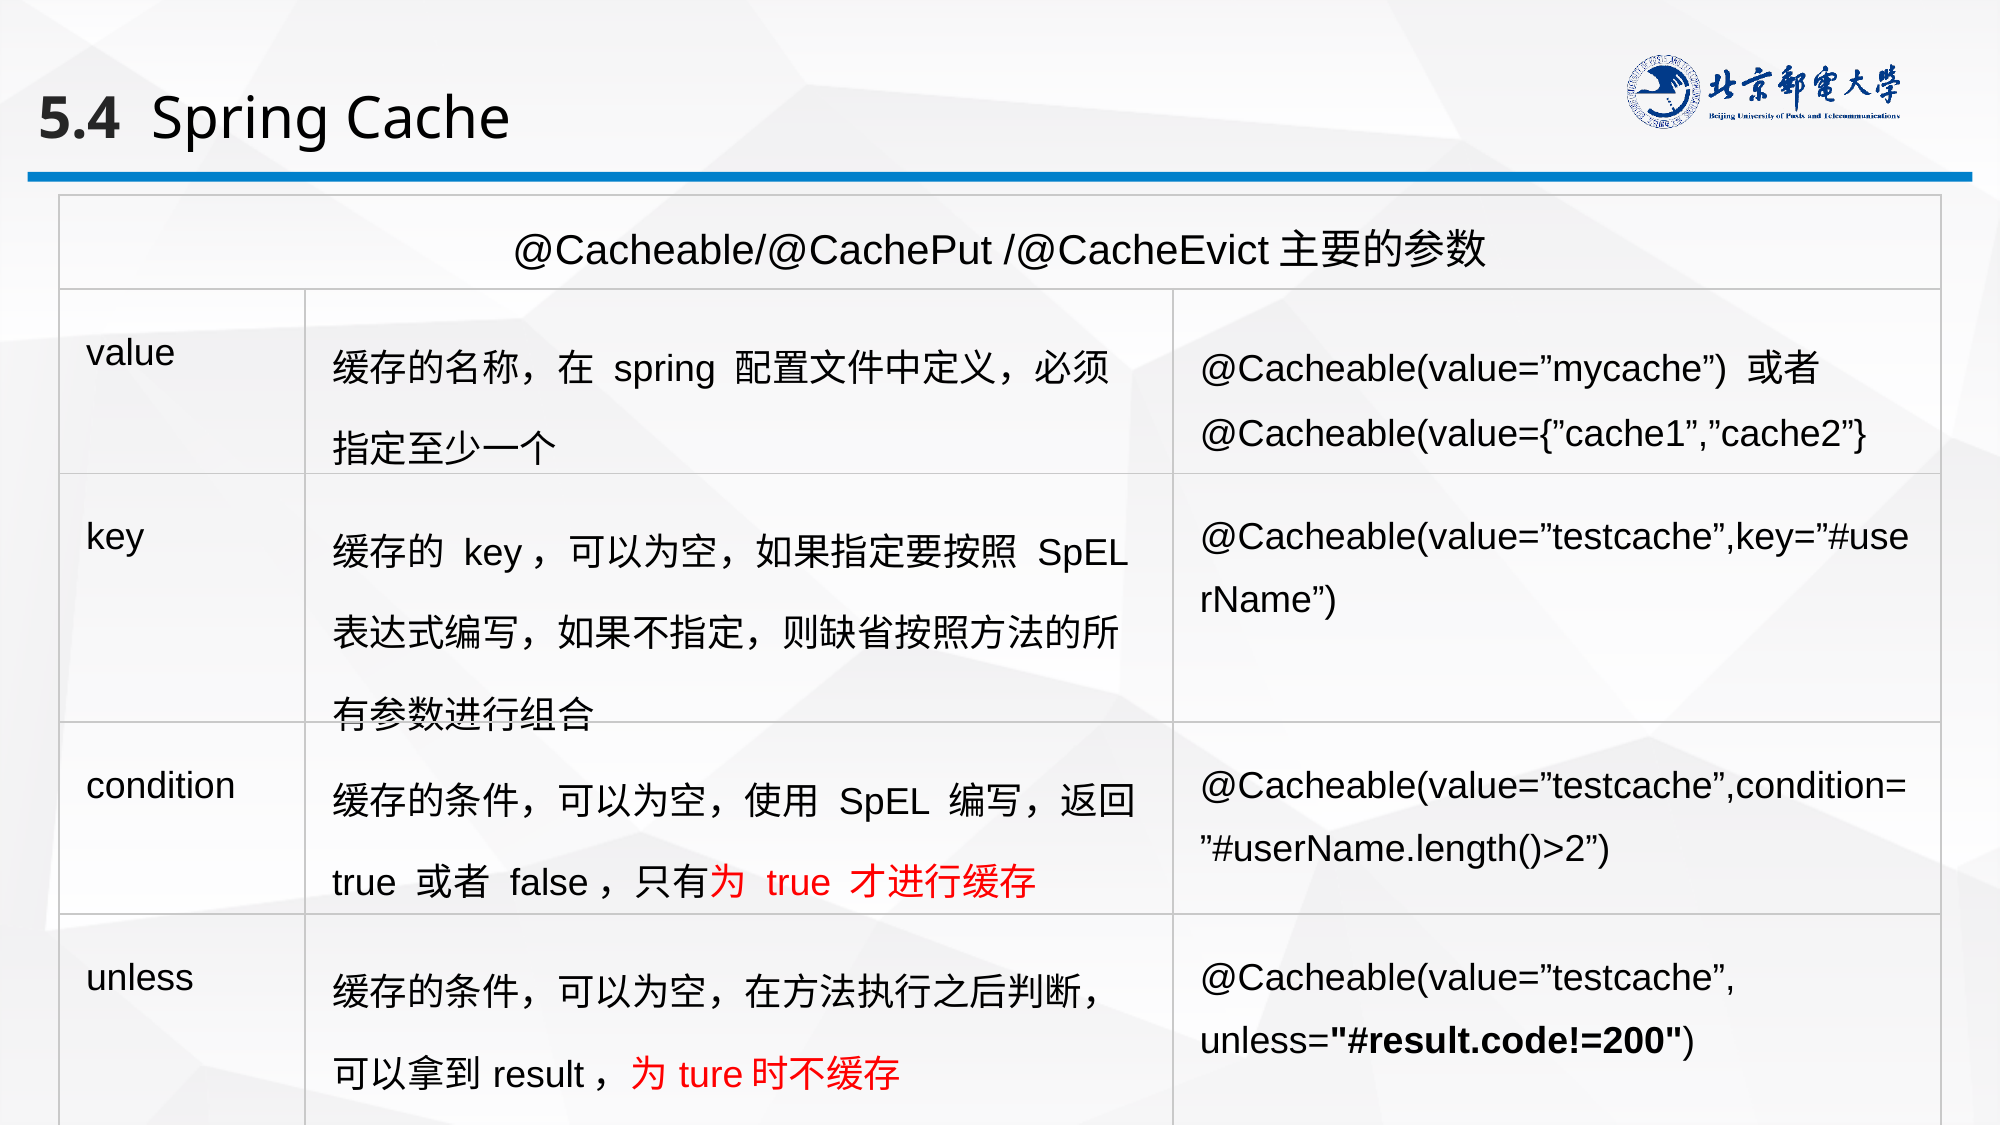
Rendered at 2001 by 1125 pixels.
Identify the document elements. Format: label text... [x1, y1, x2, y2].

table_cell 缓存的 key，可以为空，如果指定要按照 SpEL 表达式编写，如果不指定，则缺省按照方法的所有参数进行组合 [306, 474, 1172, 721]
table_cell 缓存的条件，可以为空，在方法执行之后判断，可以拿到result，为ture时不缓存 [306, 915, 1172, 1125]
table_cell value [60, 290, 304, 473]
table_cell 缓存的条件，可以为空，使用 SpEL 编写，返回 true 或者 false，只有为 true 才进行缓存 [306, 723, 1172, 913]
table_cell 缓存的名称，在 spring 配置文件中定义，必须指定至少一个 [306, 290, 1172, 473]
table_cell @Cacheable(value=”testcache”,condition=”#userName.length()>2”) [1174, 723, 1940, 913]
picture [0, 0, 2000, 1125]
table_cell key [60, 474, 304, 721]
table_cell unless [60, 915, 304, 1125]
table_cell @Cacheable(value=”testcache”, unless="#result.code!=200") [1174, 915, 1940, 1125]
table_cell condition [60, 723, 304, 913]
table_cell @Cacheable(value=”mycache”) 或者 @Cacheable(value={”cache1”,”cache2”} [1174, 290, 1940, 473]
text_box 5.4 Spring Cache [23, 73, 1083, 158]
table_cell @Cacheable(value=”testcache”,key=”#userName”) [1174, 474, 1940, 721]
text_box [26, 171, 1973, 183]
table_header @Cacheable/@CachePut /@CacheEvict主要的参数 [60, 196, 1940, 288]
